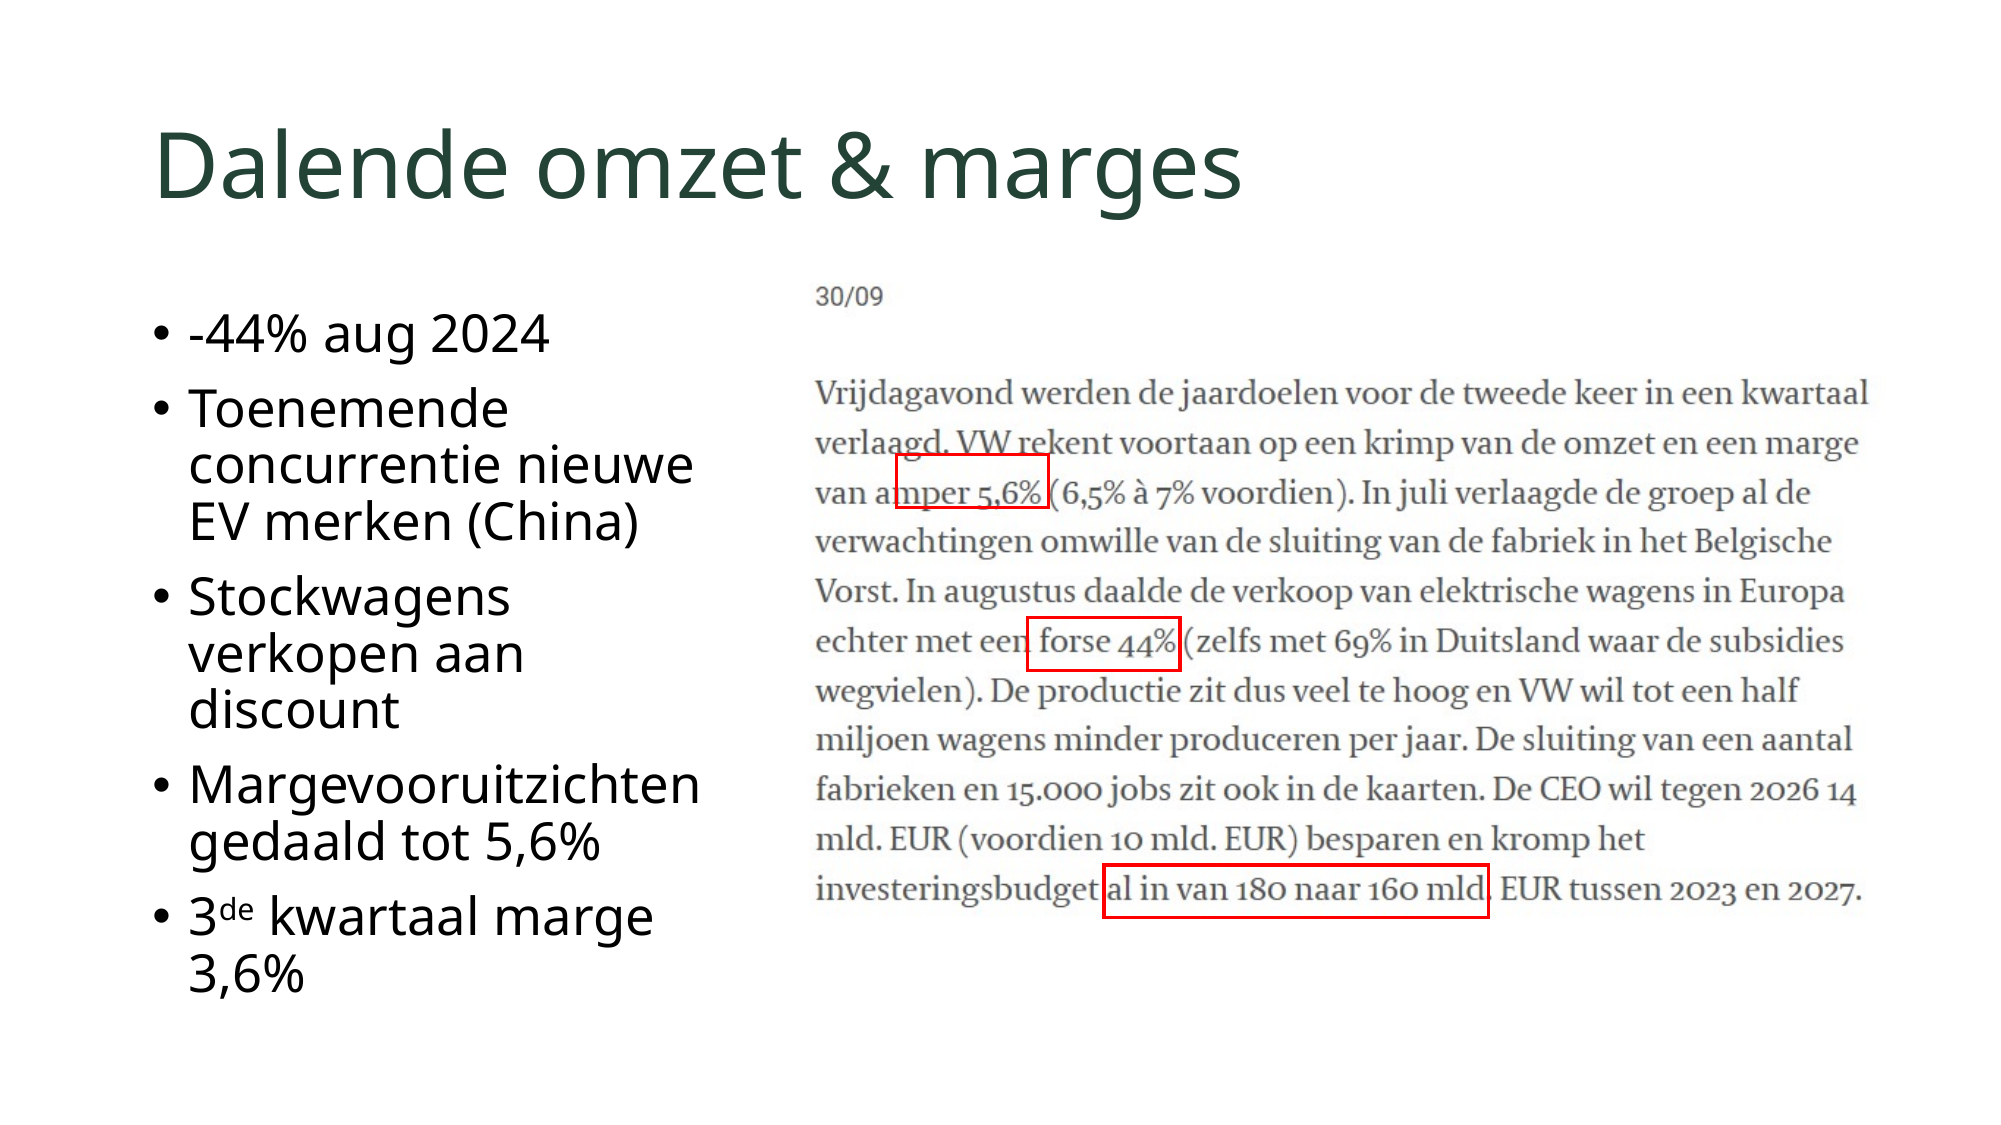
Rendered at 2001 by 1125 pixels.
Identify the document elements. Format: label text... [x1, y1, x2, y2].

list -44% aug 2024 Toenemende concurrentie nieuwe EV merken (China) Stockwagens verkopen aan discount Margevooruitzichten gedaald tot 5,6% 3de kwartaal marge 3,6% [137, 299, 759, 1014]
picture [786, 259, 1886, 954]
title Dalende omzet & marges [137, 59, 1863, 278]
